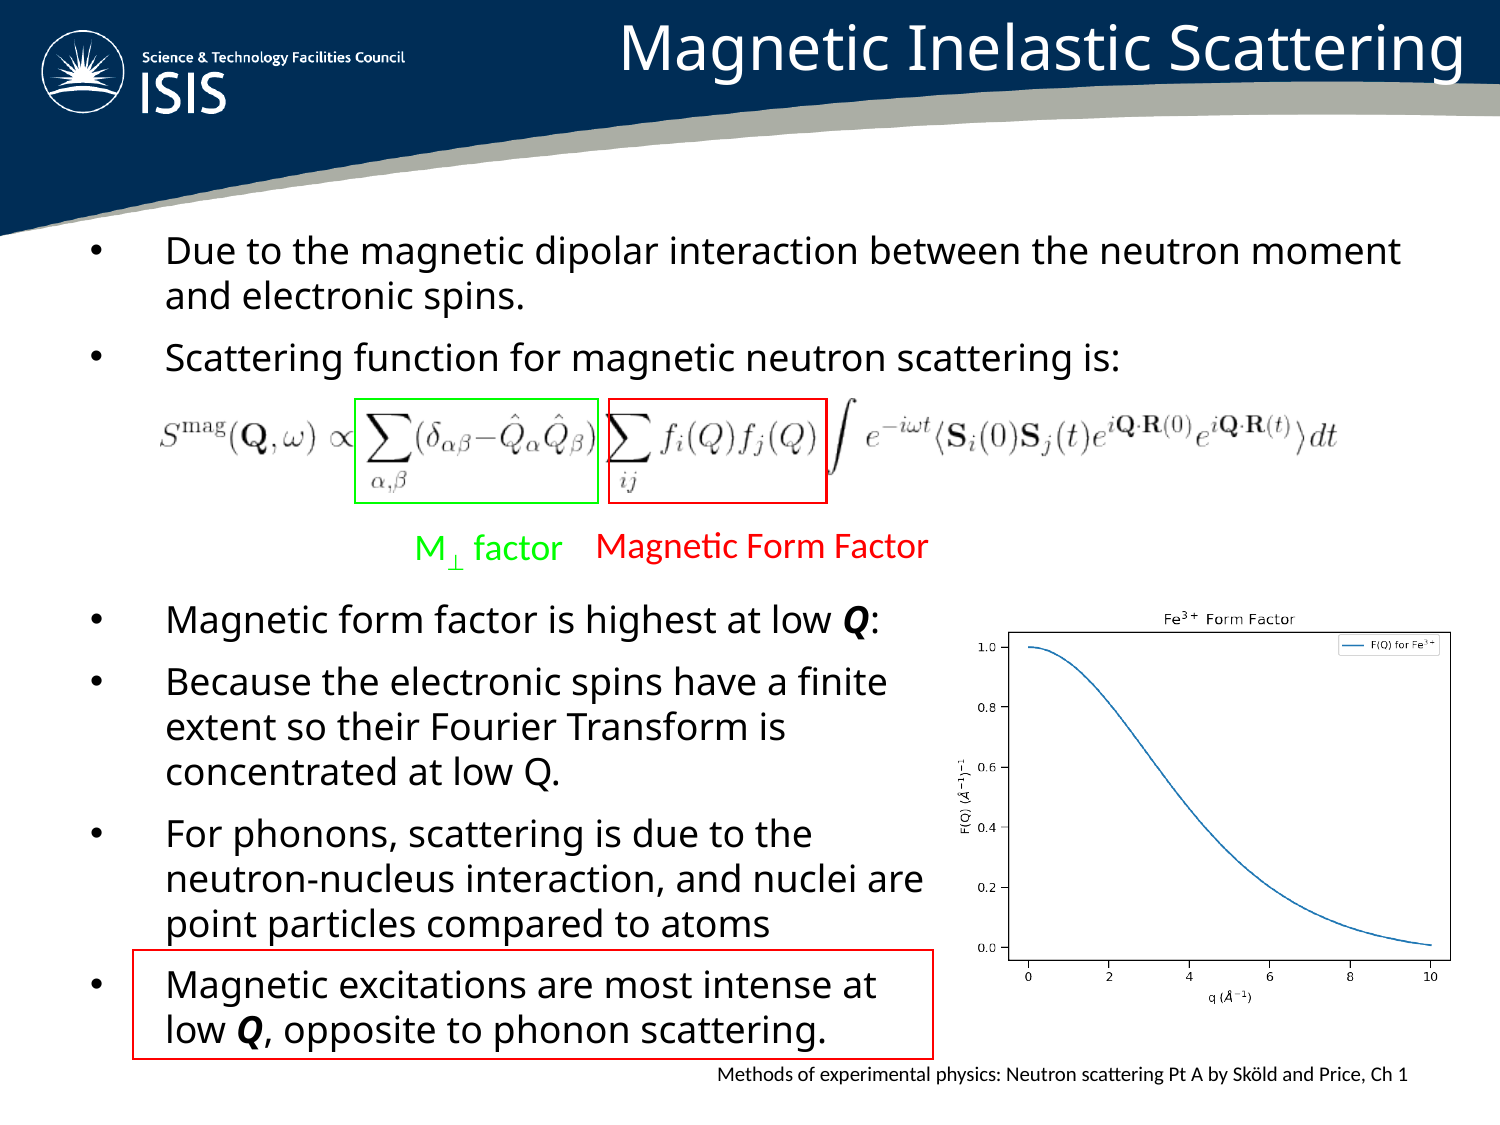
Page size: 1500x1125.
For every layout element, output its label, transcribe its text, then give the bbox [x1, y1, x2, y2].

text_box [354, 398, 599, 577]
text_box Magnetic Inelastic Scattering [442, 0, 1483, 92]
text_box Magnetic form factor is highest at low Q: Because the electronic spins have a finite extent so their Fourier Transform is concentrated at low Q. For phonons, scattering is due to the neutron-nucleus interaction, and nuclei are point particles compared to atoms Magnetic excitations are most intense at low Q, opposite to phonon scattering. [75, 588, 952, 1125]
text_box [578, 398, 947, 575]
picture [947, 398, 1339, 493]
picture [160, 398, 354, 493]
list Due to the magnetic dipolar interaction between the neutron moment and electronic spins. Scattering function for magnetic neutron scattering is: [75, 219, 1443, 726]
picture [0, 0, 1500, 302]
picture [957, 611, 1451, 1004]
text_box Methods of experimental physics: Neutron scattering Pt A by Sköld and Price, Ch 1 [952, 1053, 1424, 1093]
